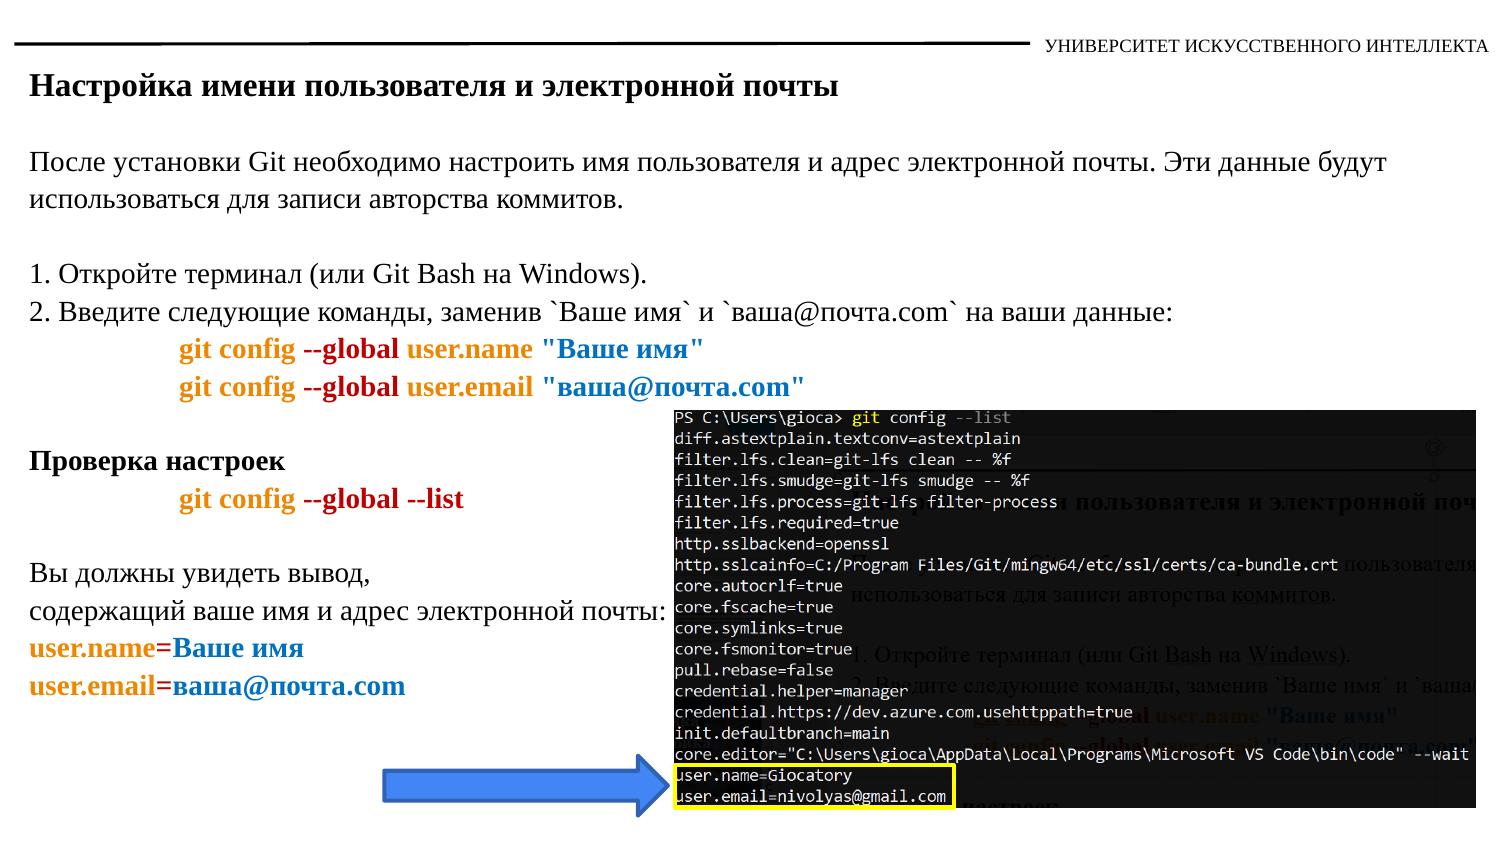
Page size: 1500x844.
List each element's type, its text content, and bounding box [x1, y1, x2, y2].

text_box [382, 753, 669, 818]
text_box Настройка имени пользователя и электронной почты После установки Git необходимо настроить имя пользователя и адрес электронной почты. Эти данные будут использоваться для записи авторства коммитов. 1. Откройте терминал (или Git Bash на Windows). 2. Введите следующие команды, заменив `Ваше имя` и `ваша@почта.com` на ваши данные: git config --global user.name "Ваше имя" git config --global user.email "ваша@почта.com" Проверка настроек git config --global --list Вы должны увидеть вывод, содержащий ваше имя и адрес электронной почты: user.name=Ваше имя user.email=ваша@почта.com [14, 52, 1484, 709]
picture [674, 409, 1477, 808]
text_box УНИВЕРСИТЕТ ИСКУССТВЕННОГО ИНТЕЛЛЕКТА [1030, 22, 1500, 65]
